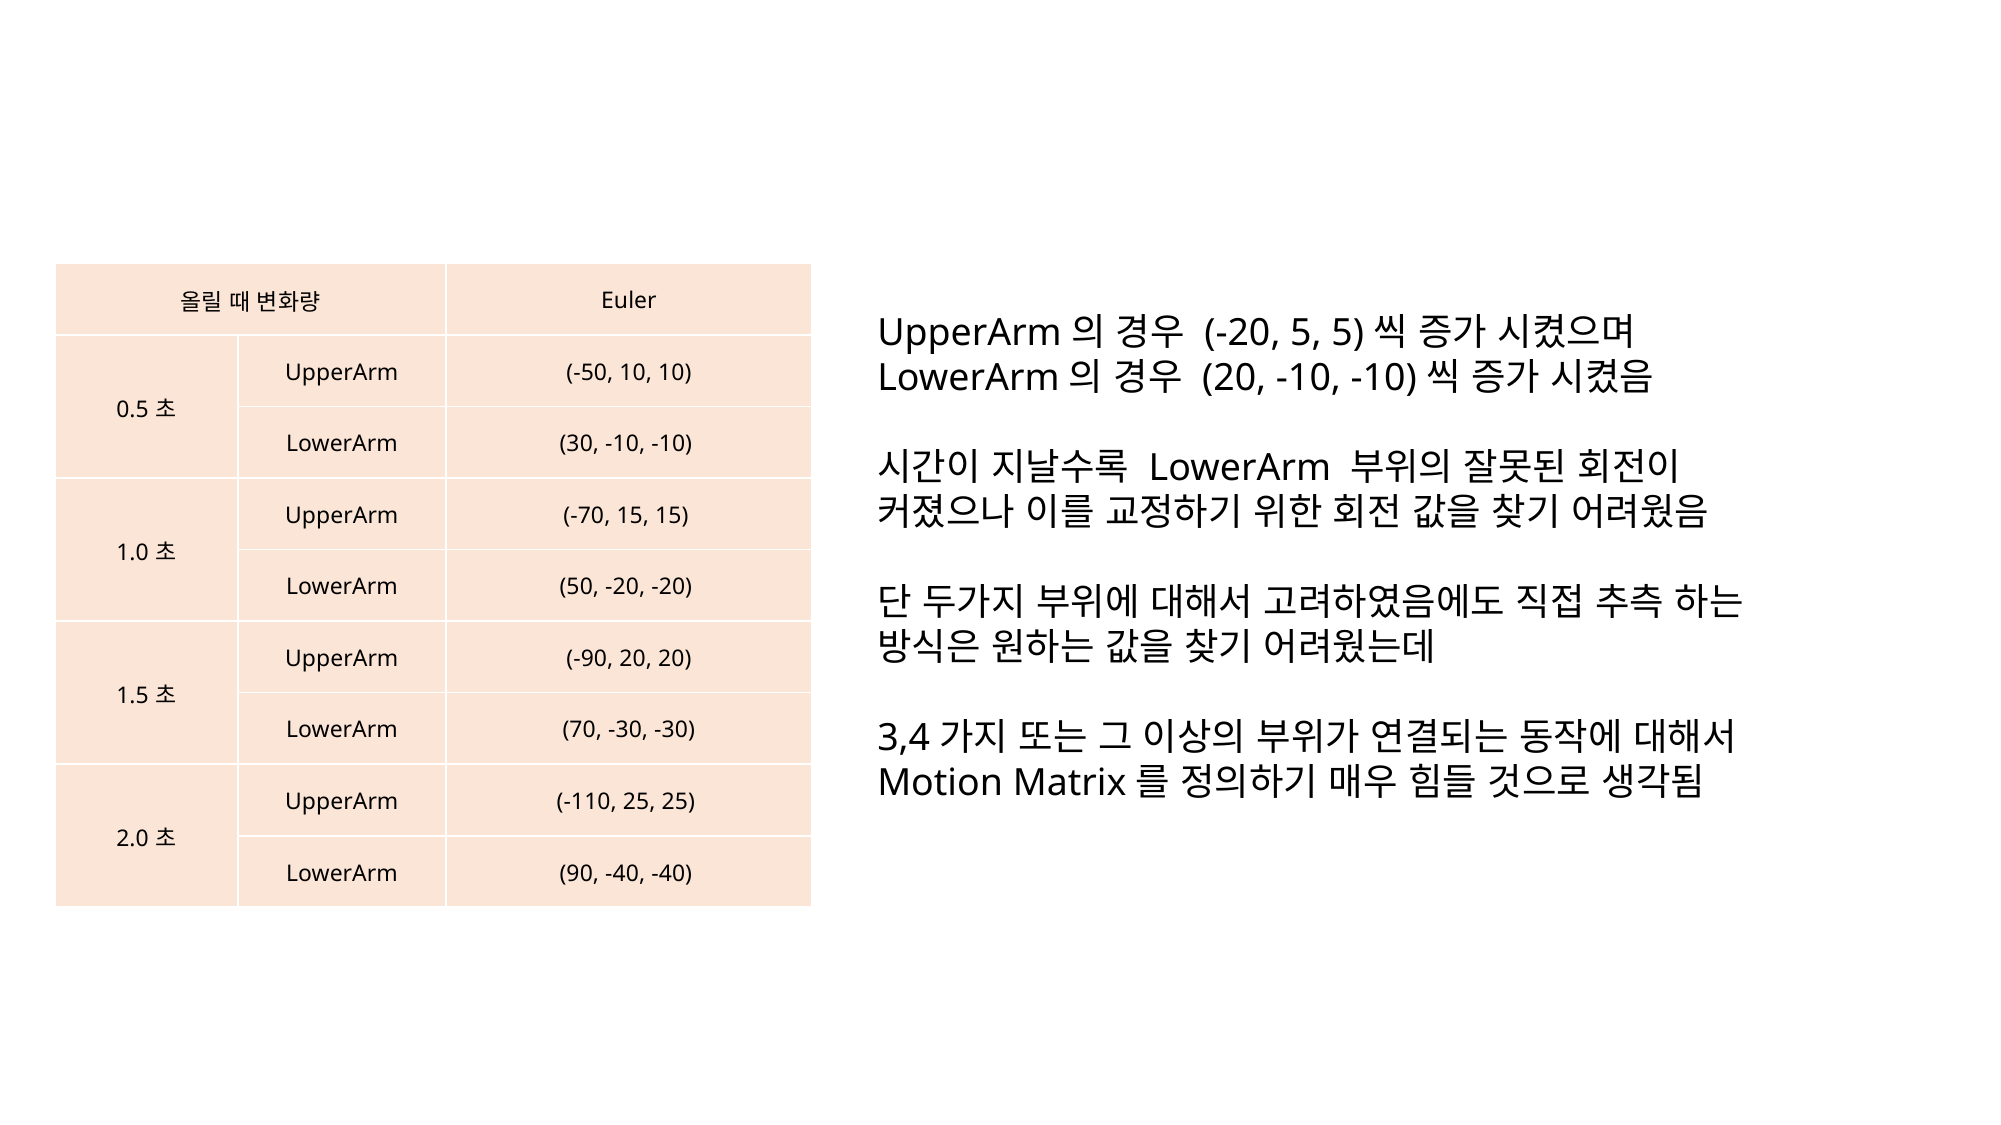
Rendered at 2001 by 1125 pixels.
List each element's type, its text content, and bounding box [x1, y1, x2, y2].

table_cell LowerArm [239, 837, 445, 906]
table_cell 2.0초 [56, 765, 237, 906]
table_cell 0.5초 [56, 336, 237, 477]
table_cell UpperArm [239, 622, 445, 692]
table_cell (90, -40, -40) [447, 837, 811, 906]
table_header Euler [447, 264, 811, 334]
table_cell UpperArm [239, 336, 445, 406]
table_cell (-50, 10, 10) [447, 336, 811, 406]
table_cell (30, -10, -10) [447, 407, 811, 477]
table_cell 1.5초 [56, 622, 237, 763]
table_cell UpperArm [239, 479, 445, 549]
text_box UpperArm의 경우 (-20, 5, 5)씩 증가 시켰으며 LowerArm의 경우 (20, -10, -10)씩 증가 시켰음 시간이 지날수록 LowerArm 부위의 잘못된 회전이 커졌으나 이를 교정하기 위한 회전 값을 찾기 어려웠음 단 두가지 부위에 대해서 고려하였음에도 직접 추측 하는 방식은 원하는 값을 찾기 어려웠는데 3,4가지 또는 그 이상의 부위가 연결되는 동작에 대해서 Motion Matrix를 정의하기 매우 힘들 것으로 생각됨 [862, 300, 1849, 811]
table_cell (-110, 25, 25) [447, 765, 811, 835]
table_cell 1.0초 [56, 479, 237, 620]
table_cell LowerArm [239, 407, 445, 477]
table_cell (70, -30, -30) [447, 693, 811, 763]
table_cell (-90, 20, 20) [447, 622, 811, 692]
table_cell LowerArm [239, 693, 445, 763]
table_cell (50, -20, -20) [447, 550, 811, 620]
table_cell UpperArm [239, 765, 445, 835]
table_header 올릴 때 변화량 [56, 264, 445, 334]
table_cell (-70, 15, 15) [447, 479, 811, 549]
table_cell LowerArm [239, 550, 445, 620]
